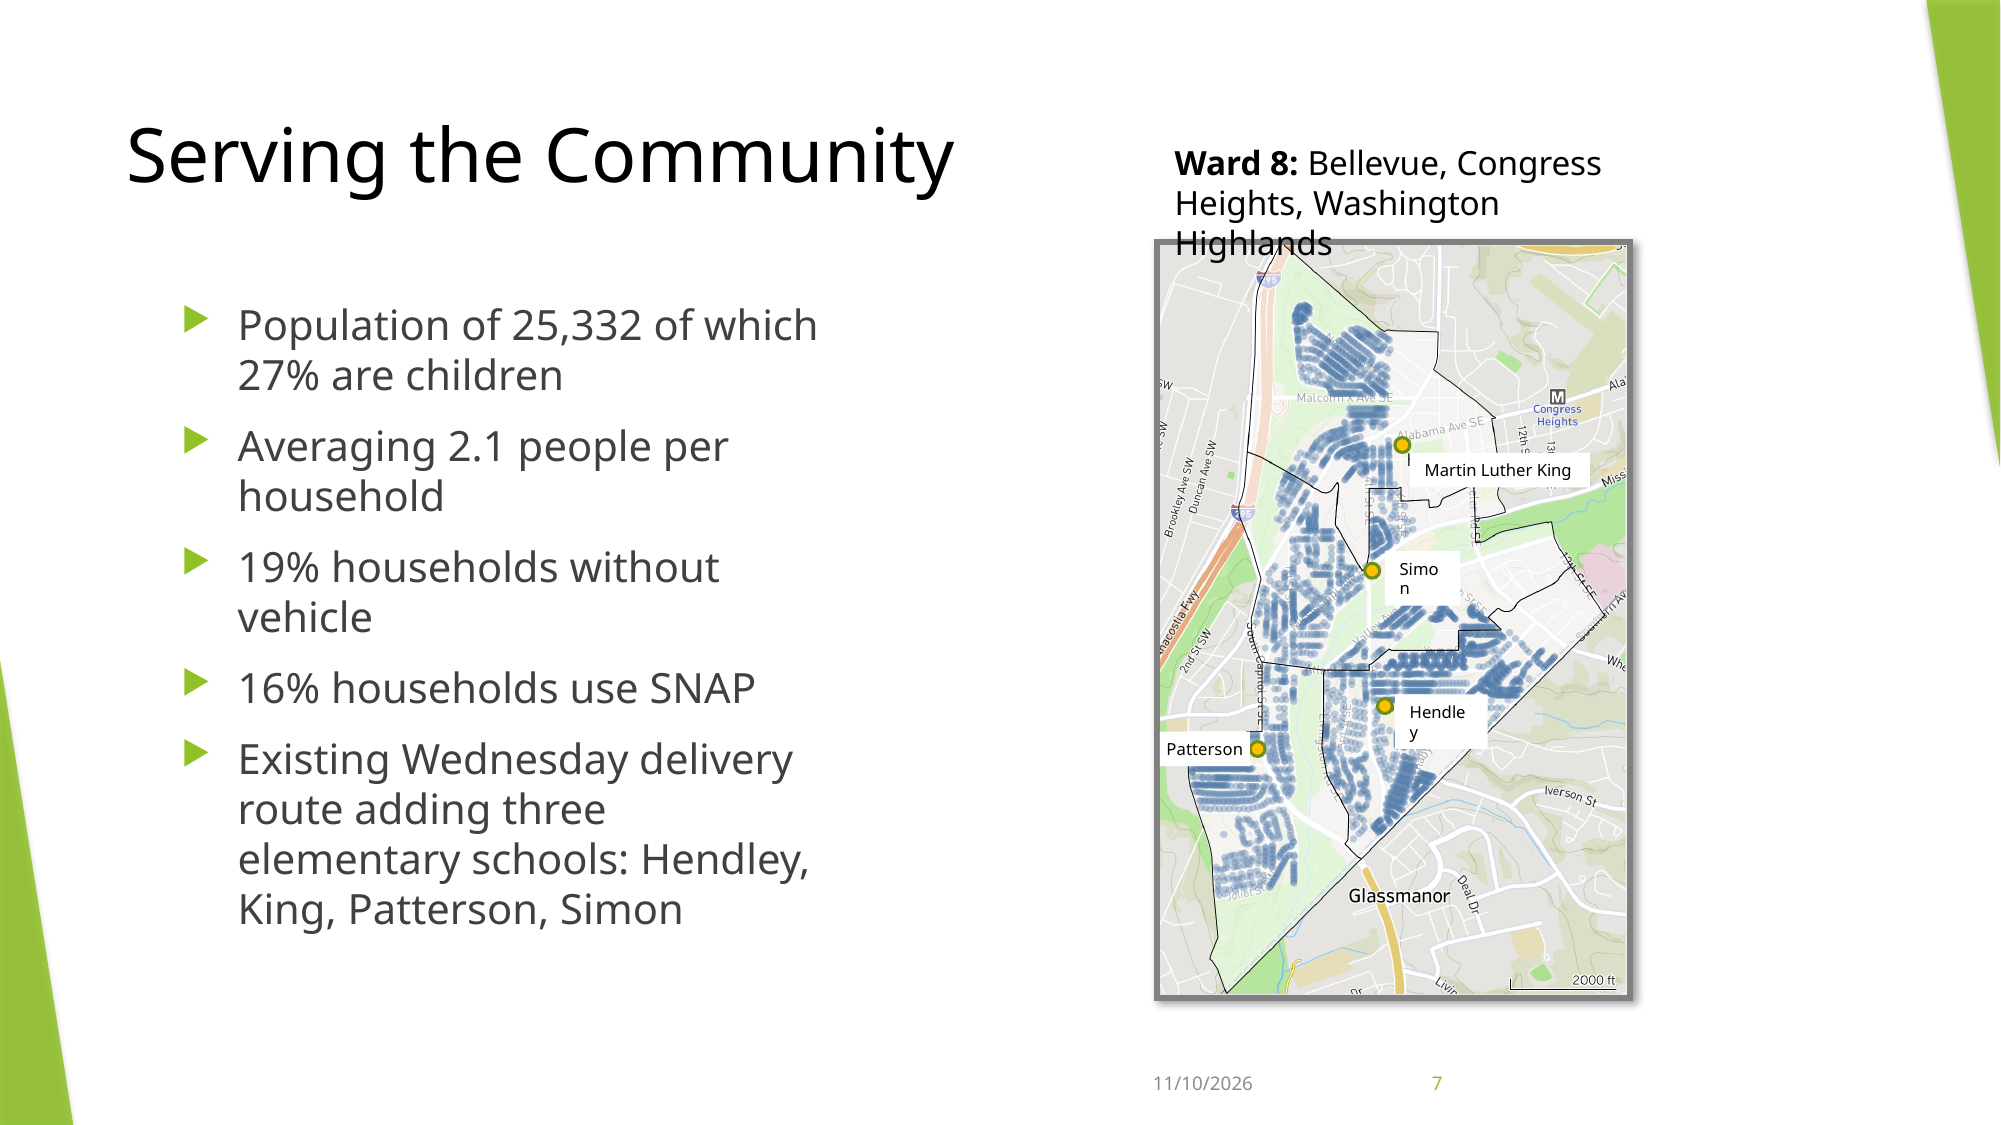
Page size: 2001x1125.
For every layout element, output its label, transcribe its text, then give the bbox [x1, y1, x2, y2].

title Serving the Community [111, 99, 1897, 225]
picture [1159, 244, 1628, 996]
text_box Ward 8: Bellevue, Congress Heights, Washington Highlands [1159, 134, 1658, 270]
list Population of 25,332 of which 27% are children Averaging 2.1 people per household 19% households without vehicle 16% households use SNAP Existing Wednesday delivery route adding three elementary schools: Hendley, King, Patterson, Simon [166, 291, 841, 996]
slide_number 7 [1345, 1054, 1458, 1115]
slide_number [1118, 1054, 1268, 1115]
